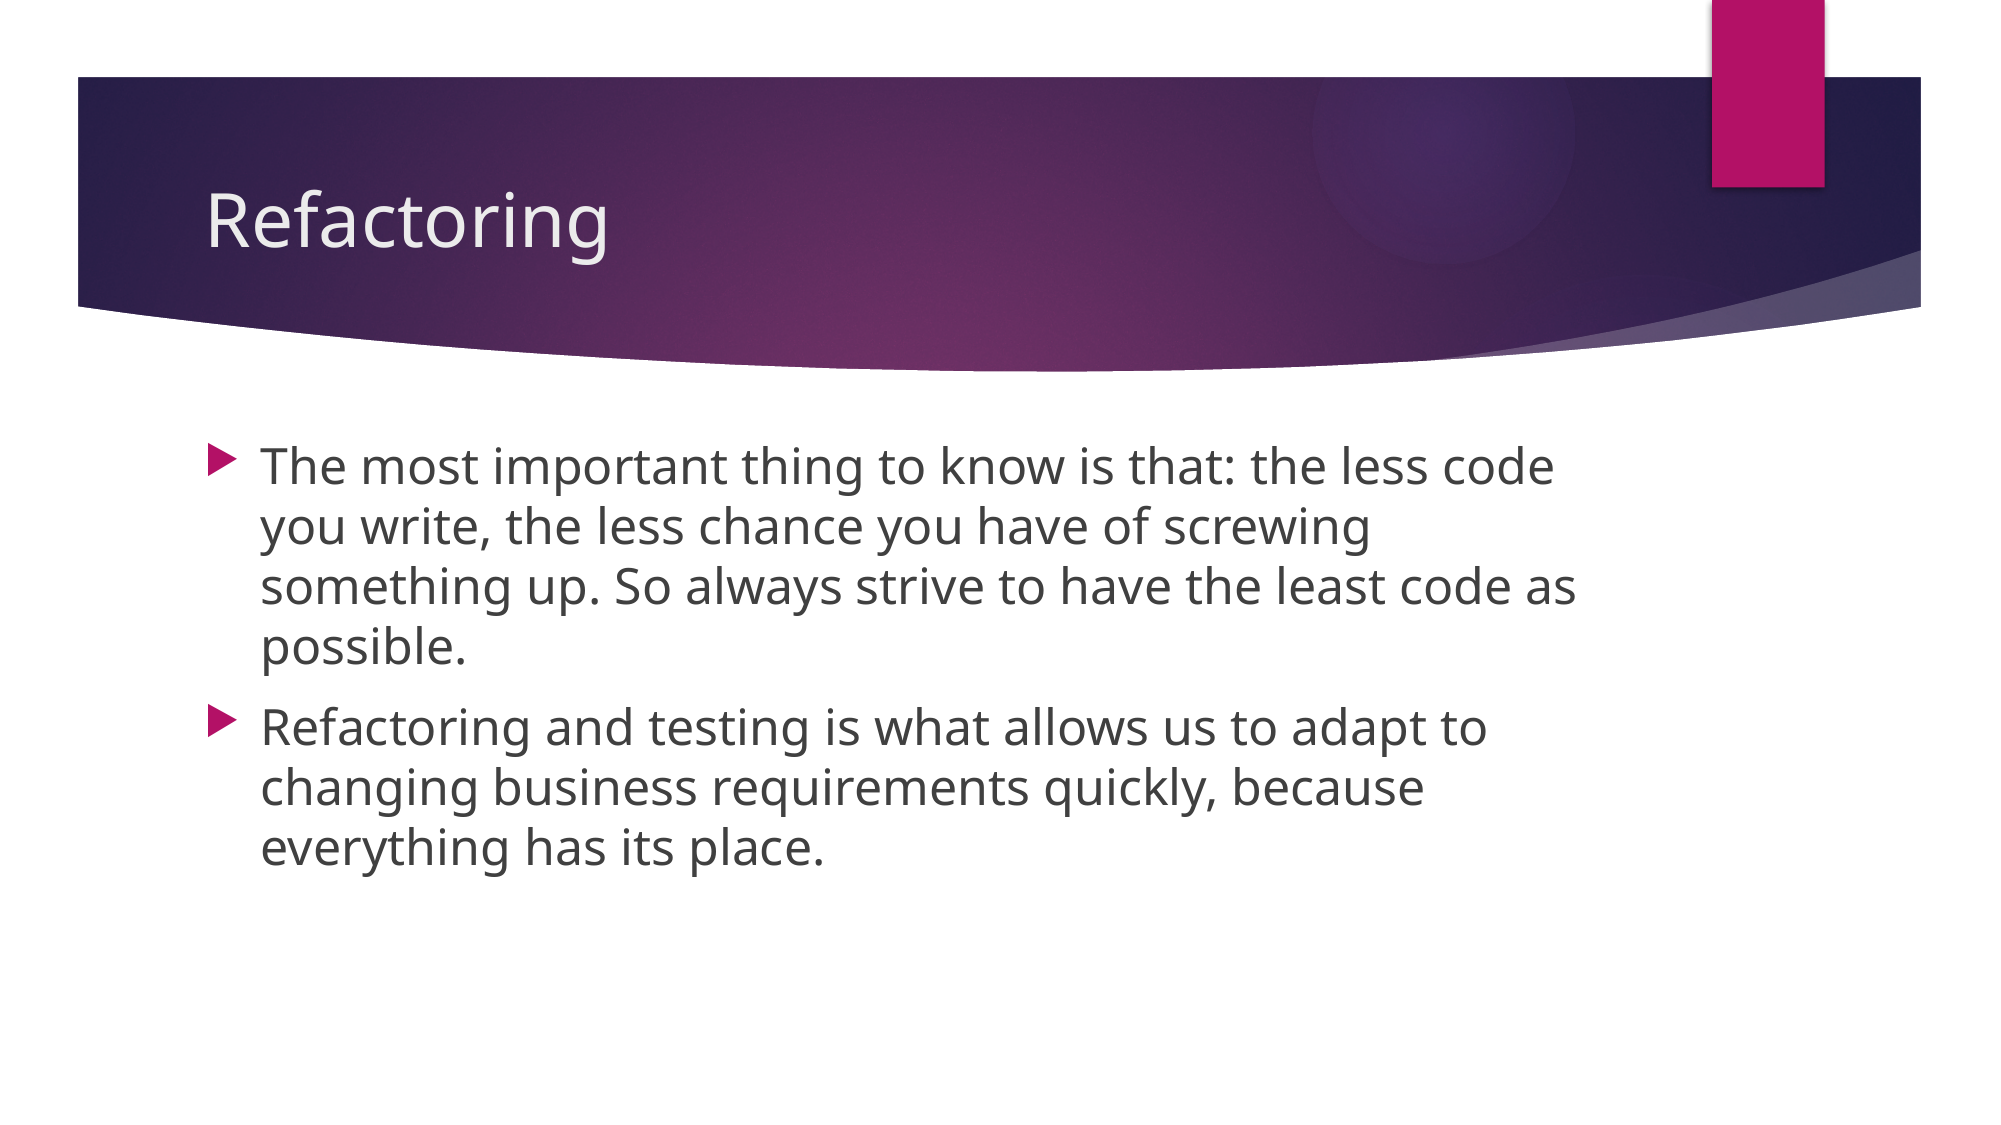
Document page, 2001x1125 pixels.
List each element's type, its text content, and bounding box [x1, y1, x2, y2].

title Refactoring [189, 159, 1627, 276]
list The most important thing to know is that: the less code you write, the less chance you have of screwing something up. So always strive to have the least code as possible. Refactoring and testing is what allows us to adapt to changing business requirements quickly, because everything has its place. [189, 427, 1638, 988]
